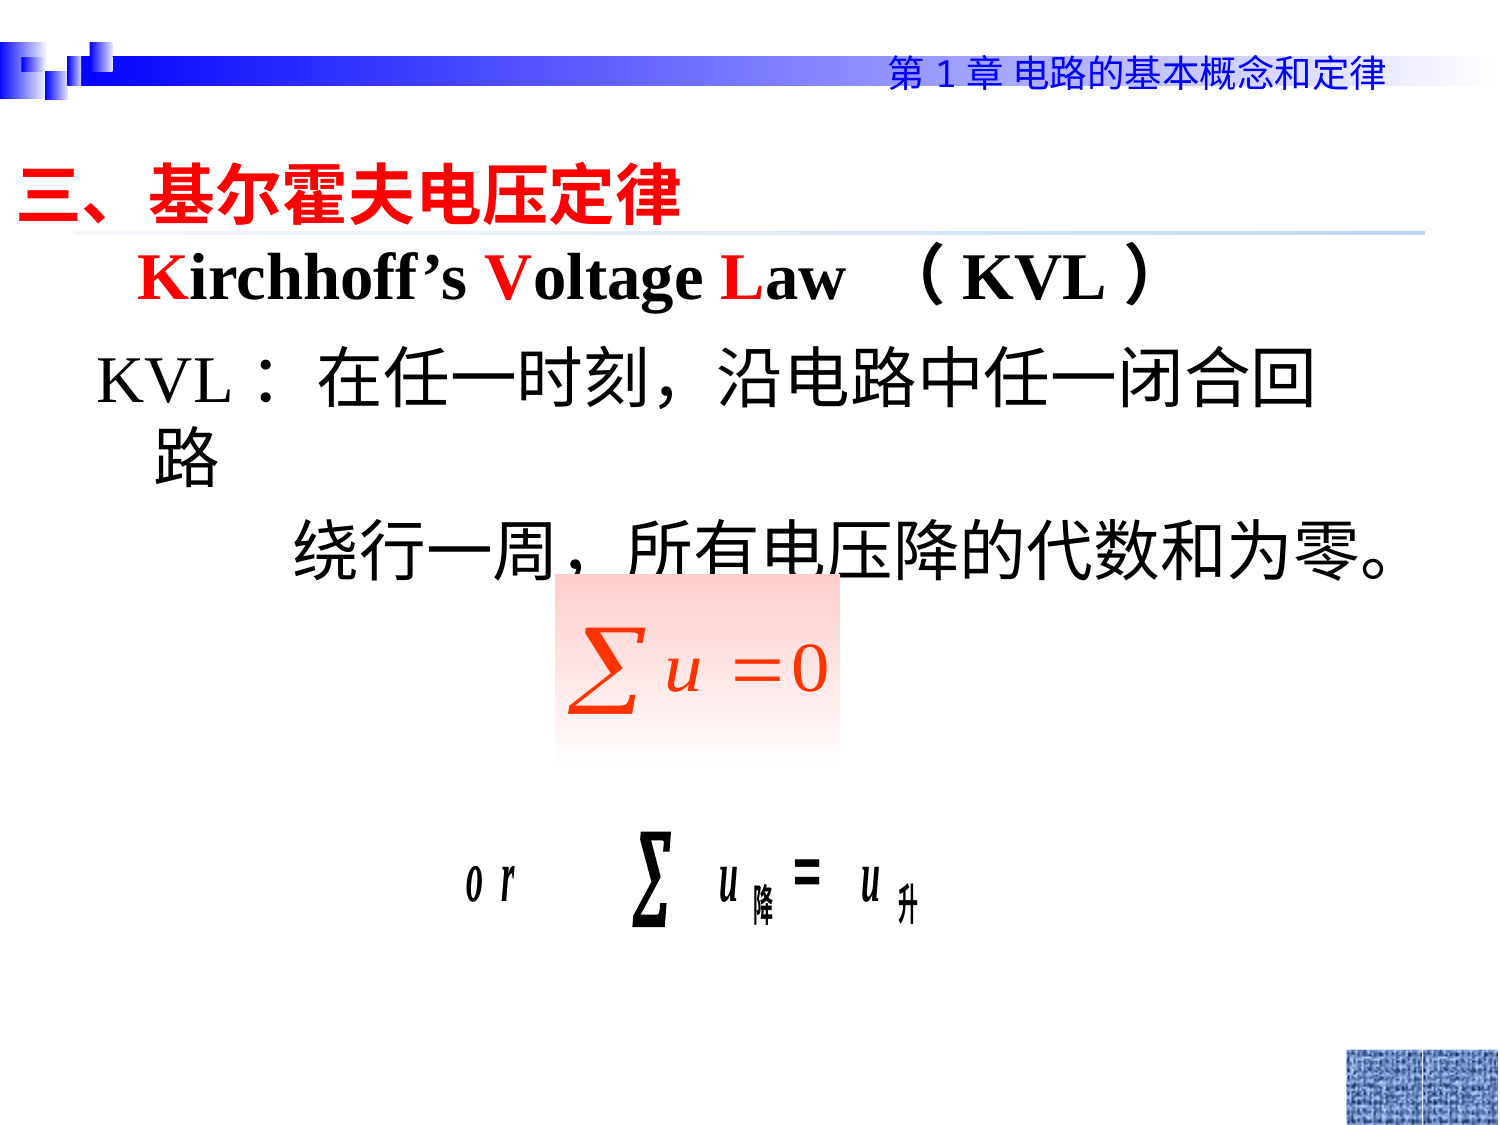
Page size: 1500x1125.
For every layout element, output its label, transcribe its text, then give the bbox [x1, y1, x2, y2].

text_box [1422, 1049, 1498, 1125]
text_box [855, 57, 859, 85]
text_box R1 [939, 65, 943, 85]
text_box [555, 574, 841, 770]
text_box KVL：在任一时刻，沿电路中任一闭合回路 绕行一周，所有电压降的代数和为零。 [82, 328, 1395, 575]
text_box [456, 820, 954, 941]
title 三、基尔霍夫电压定律 Kirchhoff’s Voltage Law （KVL） [0, 133, 1254, 333]
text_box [771, 57, 775, 85]
text_box [1346, 1049, 1422, 1125]
